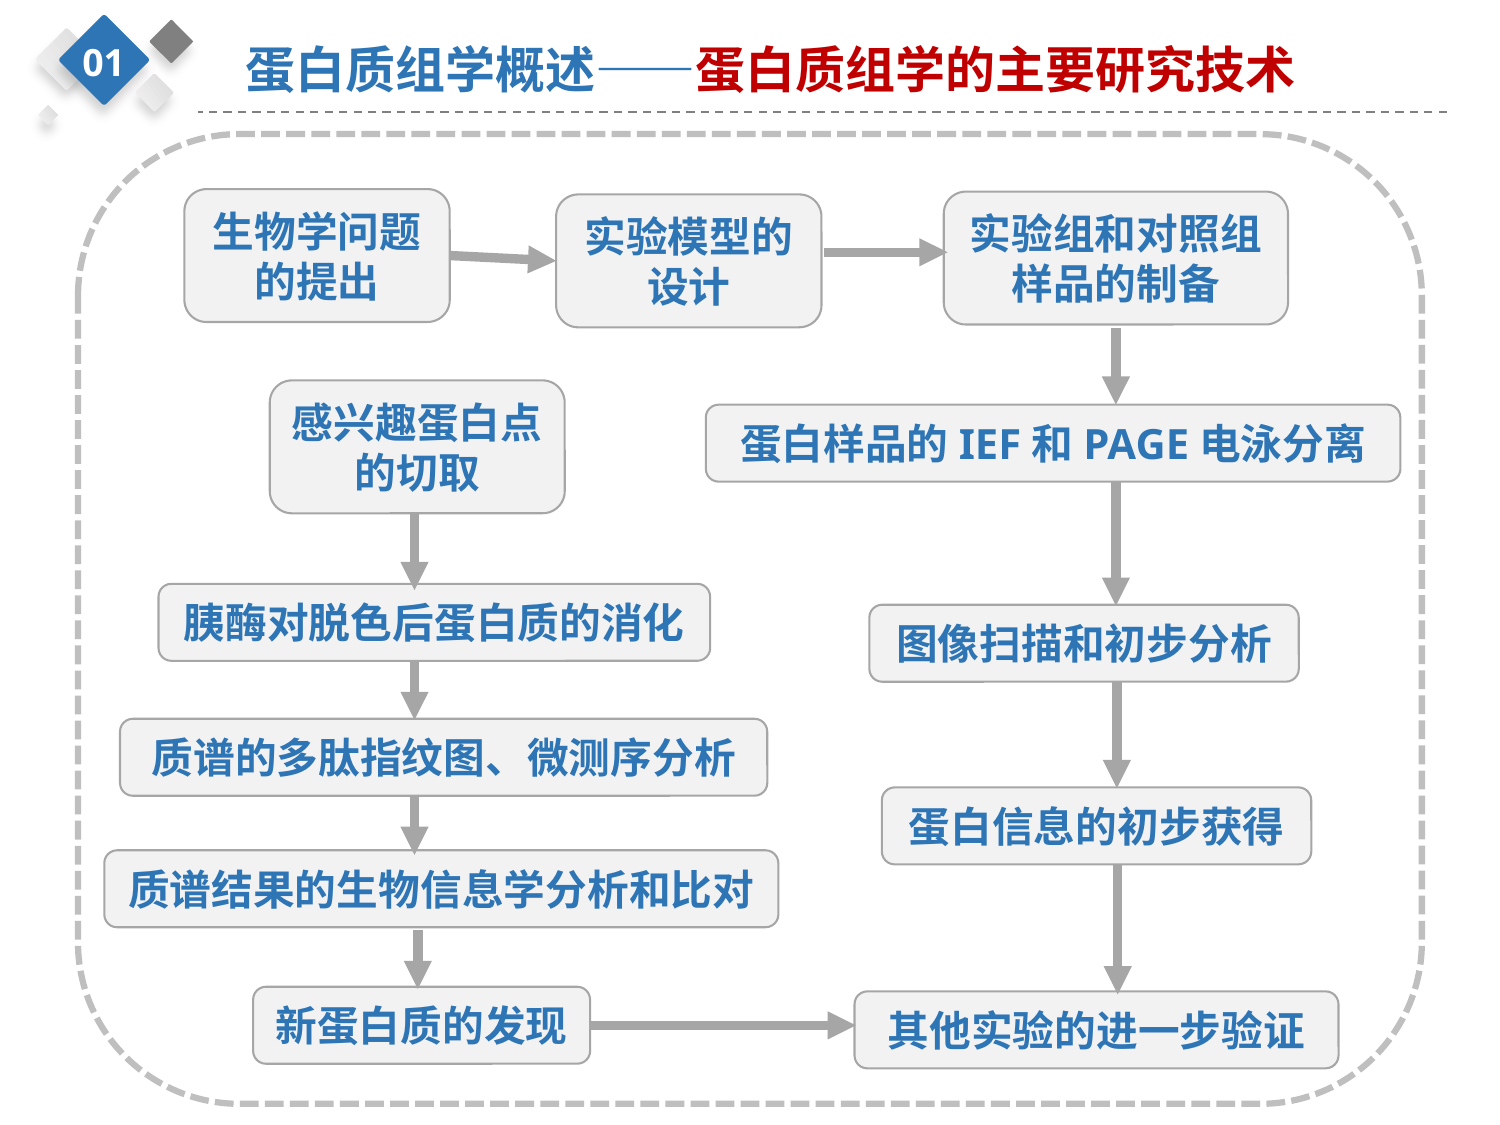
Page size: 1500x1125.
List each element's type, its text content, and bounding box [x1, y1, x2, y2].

text_box 质谱结果的生物信息学分析和比对 [103, 849, 780, 929]
text_box 感兴趣蛋白点的切取 [268, 379, 566, 515]
text_box 蛋白信息的初步获得 [880, 786, 1313, 866]
text_box 图像扫描和初步分析 [868, 603, 1300, 683]
text_box 质谱的多肽指纹图、微测序分析 [118, 717, 769, 797]
text_box [76, 133, 1423, 1105]
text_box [41, 25, 187, 122]
text_box 生物学问题的提出 [183, 188, 451, 324]
text_box 实验模型的设计 [555, 193, 823, 329]
text_box 胰酶对脱色后蛋白质的消化 [157, 582, 712, 662]
text_box 蛋白样品的IEF和PAGE电泳分离 [704, 403, 1402, 483]
text_box 实验组和对照组样品的制备 [942, 190, 1290, 326]
text_box 其他实验的进一步验证 [853, 990, 1340, 1070]
text_box 蛋白质组学概述——蛋白质组学的主要研究技术 [230, 31, 1311, 106]
text_box 新蛋白质的发现 [252, 985, 592, 1065]
